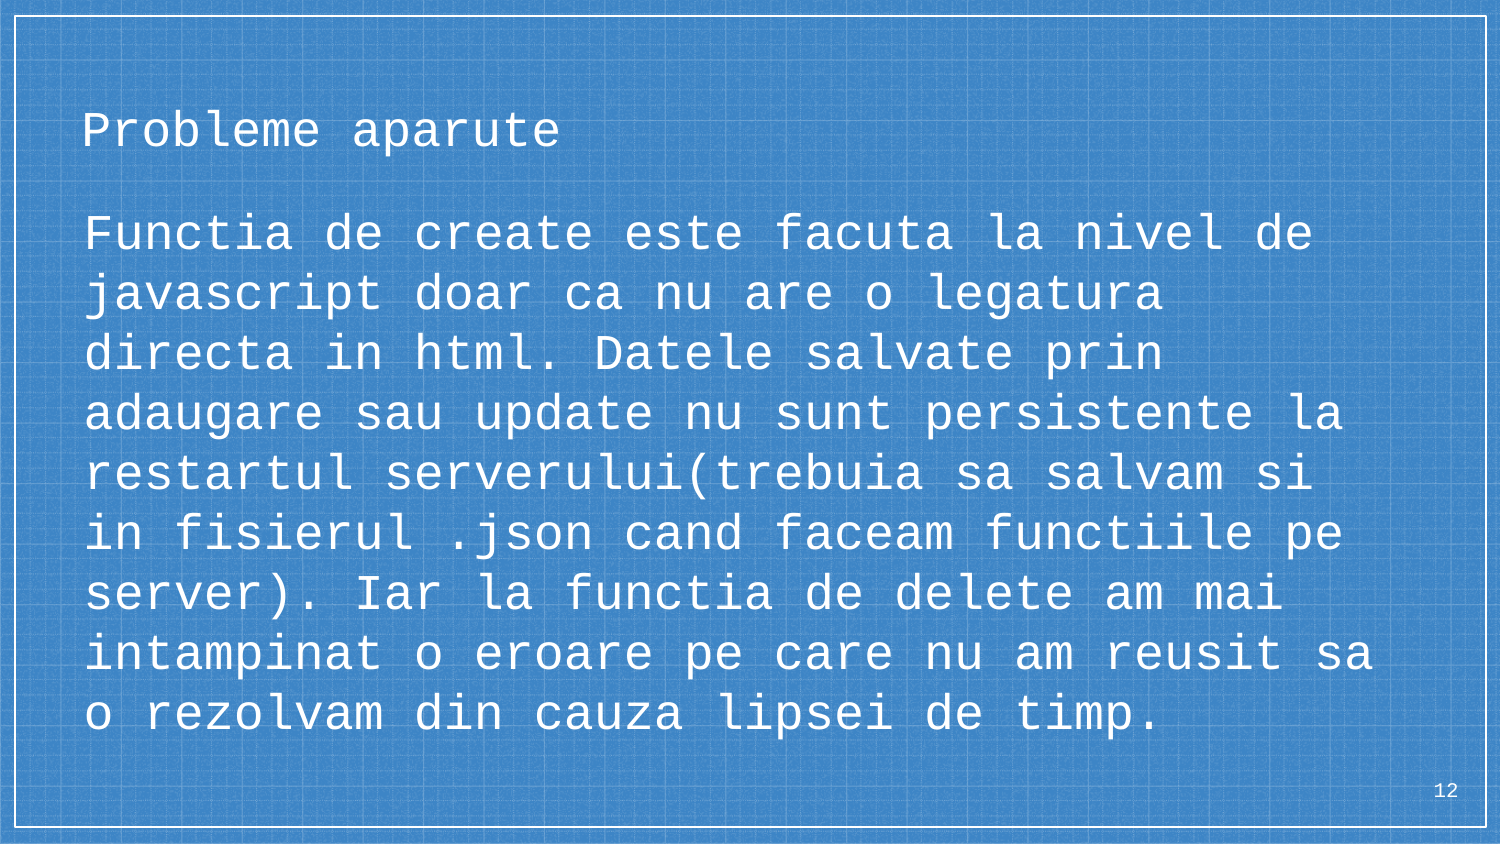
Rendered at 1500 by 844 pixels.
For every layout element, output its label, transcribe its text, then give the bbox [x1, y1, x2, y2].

slide_number 12 [1398, 761, 1474, 810]
picture [0, 0, 1500, 844]
title Probleme aparute [66, 81, 1417, 184]
list Functia de create este facuta la nivel de javascript doar ca nu are o legatura directa in html. Datele salvate prin adaugare sau update nu sunt persistente la restartul serverului(trebuia sa salvam si in fisierul .json cand faceam functiile pe server). Iar la functia de delete am mai intampinat o eroare pe care nu am reusit sa o rezolvam din cauza lipsei de timp. [56, 184, 1417, 782]
